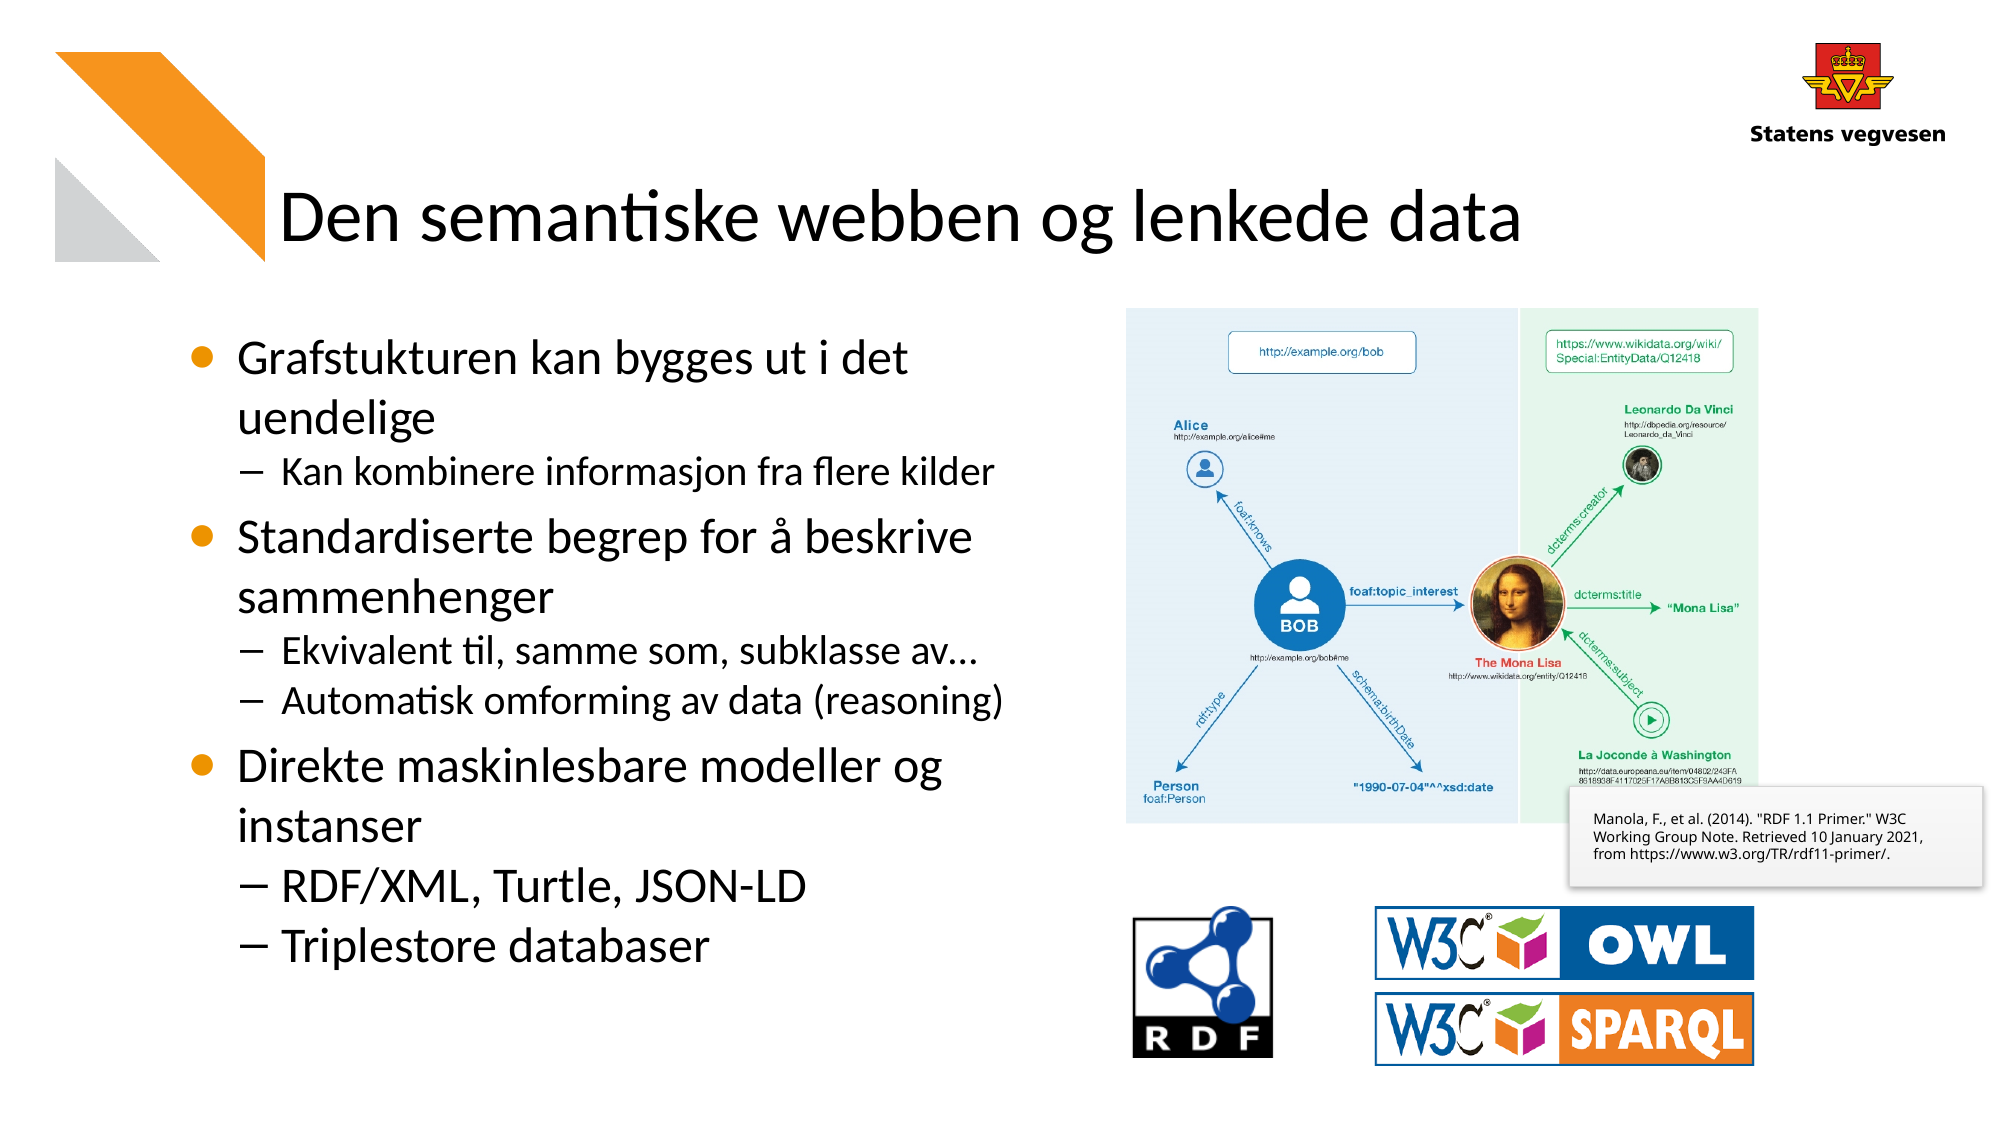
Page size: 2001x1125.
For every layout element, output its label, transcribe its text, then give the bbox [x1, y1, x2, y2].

picture [1126, 308, 1760, 824]
text_box Manola, F., et al. (2014). "RDF 1.1 Primer." W3C Working Group Note. Retrieved 10 January 2021, from https://www.w3.org/TR/rdf11-primer/. [1569, 786, 1984, 887]
picture [1751, 43, 1945, 146]
text_box Grafstukturen kan bygges ut i det uendelige Kan kombinere informasjon fra flere kilder Standardiserte begrep for å beskrive sammenhenger Ekvivalent til, samme som, subklasse av… Automatisk omforming av data (reasoning) Direkte maskinlesbare modeller og instanser RDF/XML, Turtle, JSON-LD Triplestore databaser [173, 316, 1024, 1024]
title Den semantiske webben og lenkede data [279, 166, 1907, 273]
picture [1369, 992, 1760, 1066]
picture [1369, 906, 1760, 980]
picture [55, 52, 265, 262]
picture [1126, 906, 1279, 1059]
